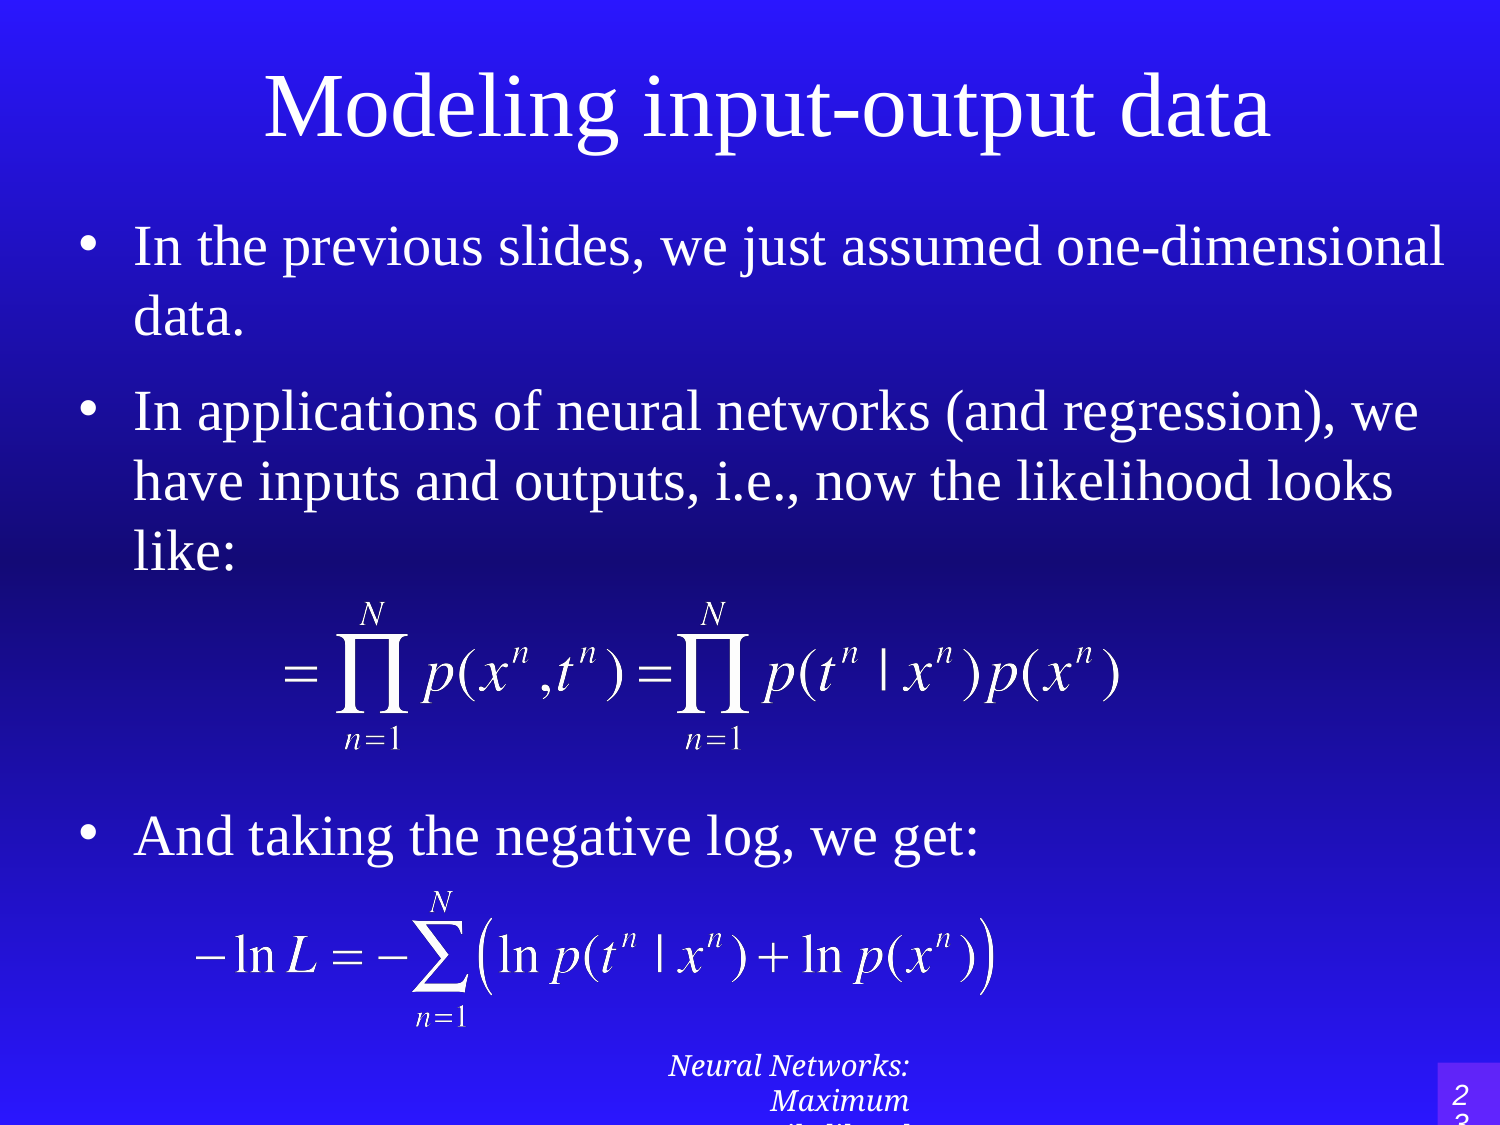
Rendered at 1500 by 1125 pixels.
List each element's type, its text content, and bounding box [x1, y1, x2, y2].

slide_number 23 [1437, 1062, 1500, 1125]
title Modeling input-output data [37, 37, 1500, 163]
picture [187, 874, 1005, 1038]
footer Neural Networks: Maximum Likelihood [612, 1075, 925, 1125]
picture [274, 587, 1130, 763]
list In the previous slides, we just assumed one-dimensional data. In applications of neural networks (and regression), we have inputs and outputs, i.e., now the likelihood looks like: And taking the negative log, we get: [62, 200, 1500, 1013]
